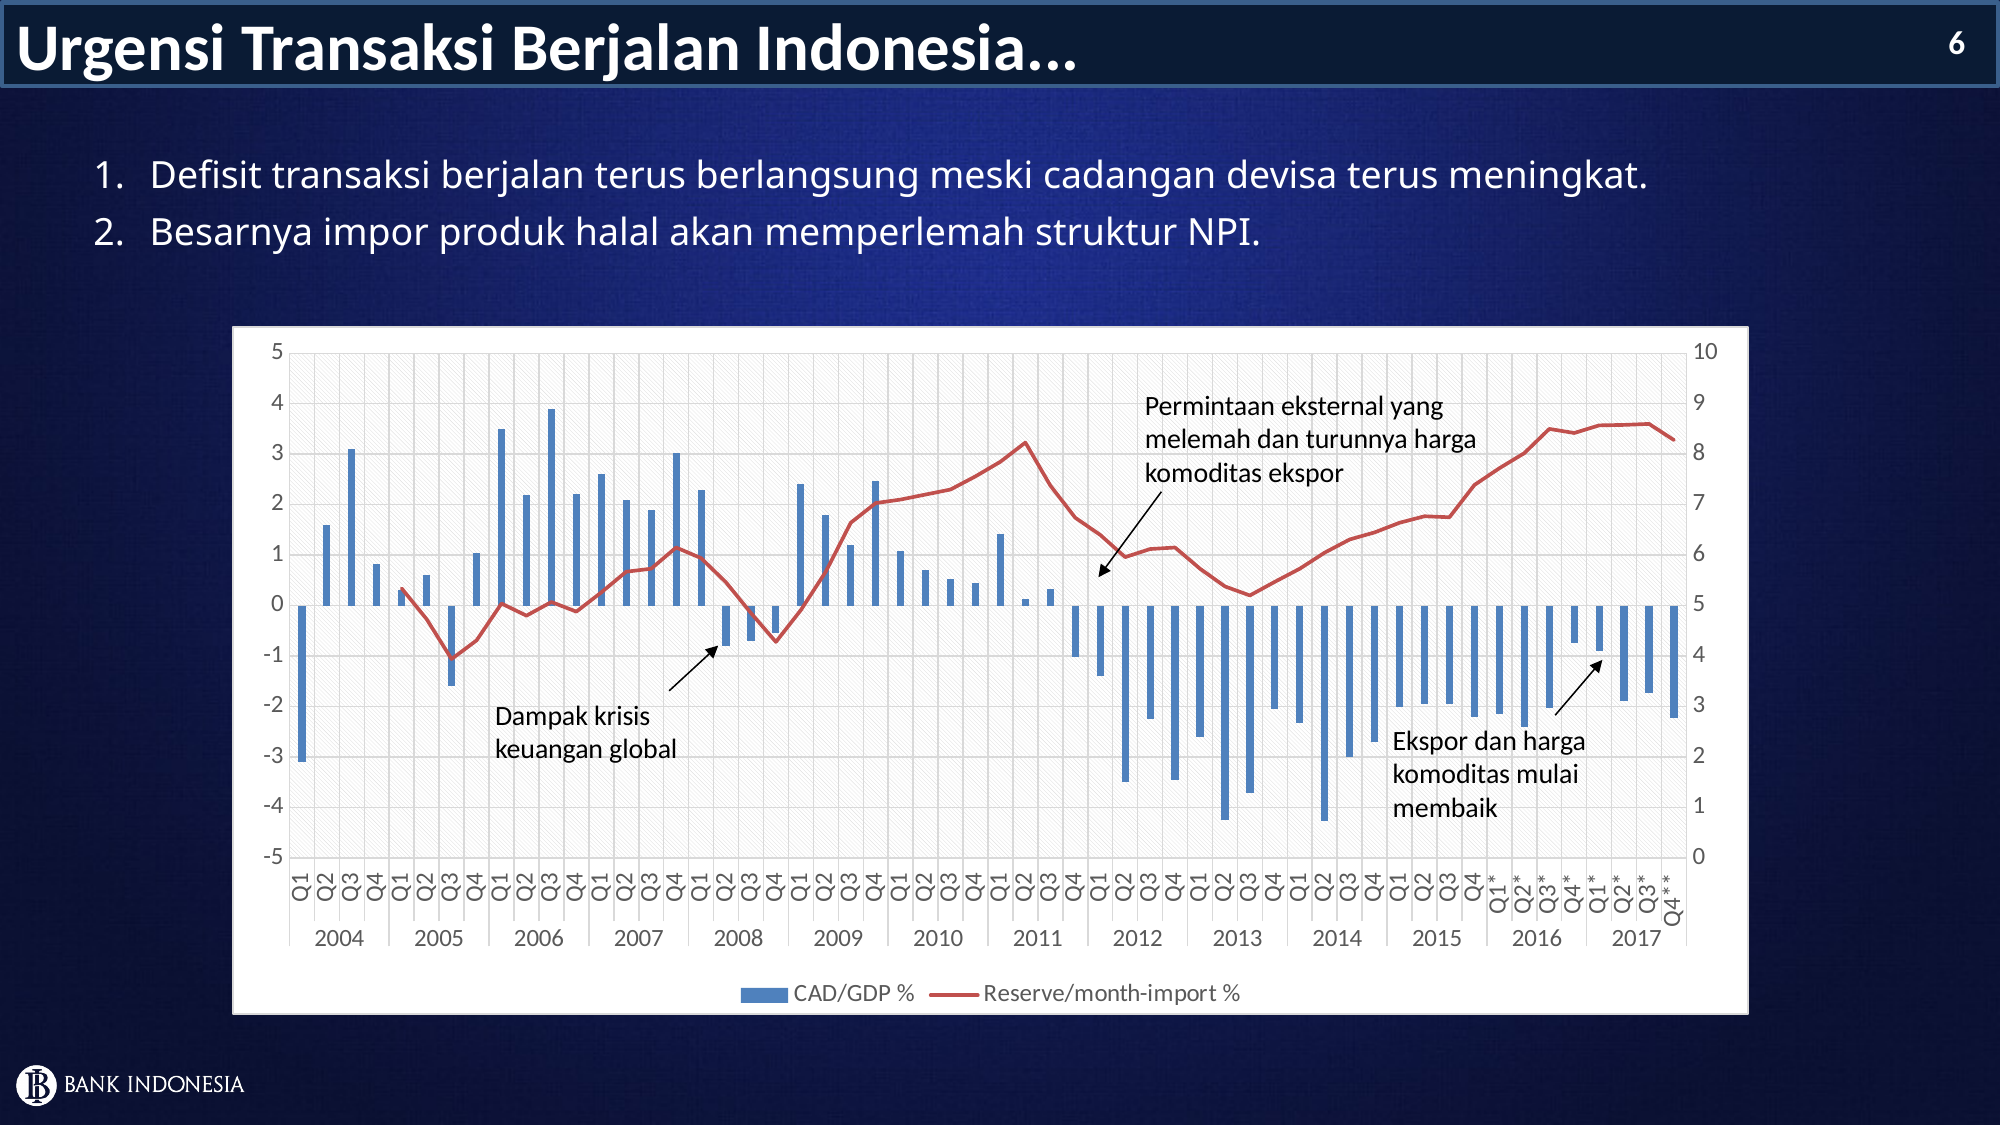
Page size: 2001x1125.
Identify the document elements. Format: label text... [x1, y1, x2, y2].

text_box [669, 645, 719, 691]
picture [0, 88, 2000, 1125]
slide_number 6 [1909, 10, 1981, 71]
chart [231, 325, 1749, 1015]
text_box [1098, 491, 1162, 578]
text_box Urgensi Transaksi Berjalan Indonesia... [0, 0, 2000, 88]
text_box Defisit transaksi berjalan terus berlangsung meski cadangan devisa terus meningkat. Besarnya impor produk halal akan memperlemah struktur NPI. [78, 143, 1882, 261]
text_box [1554, 659, 1603, 716]
